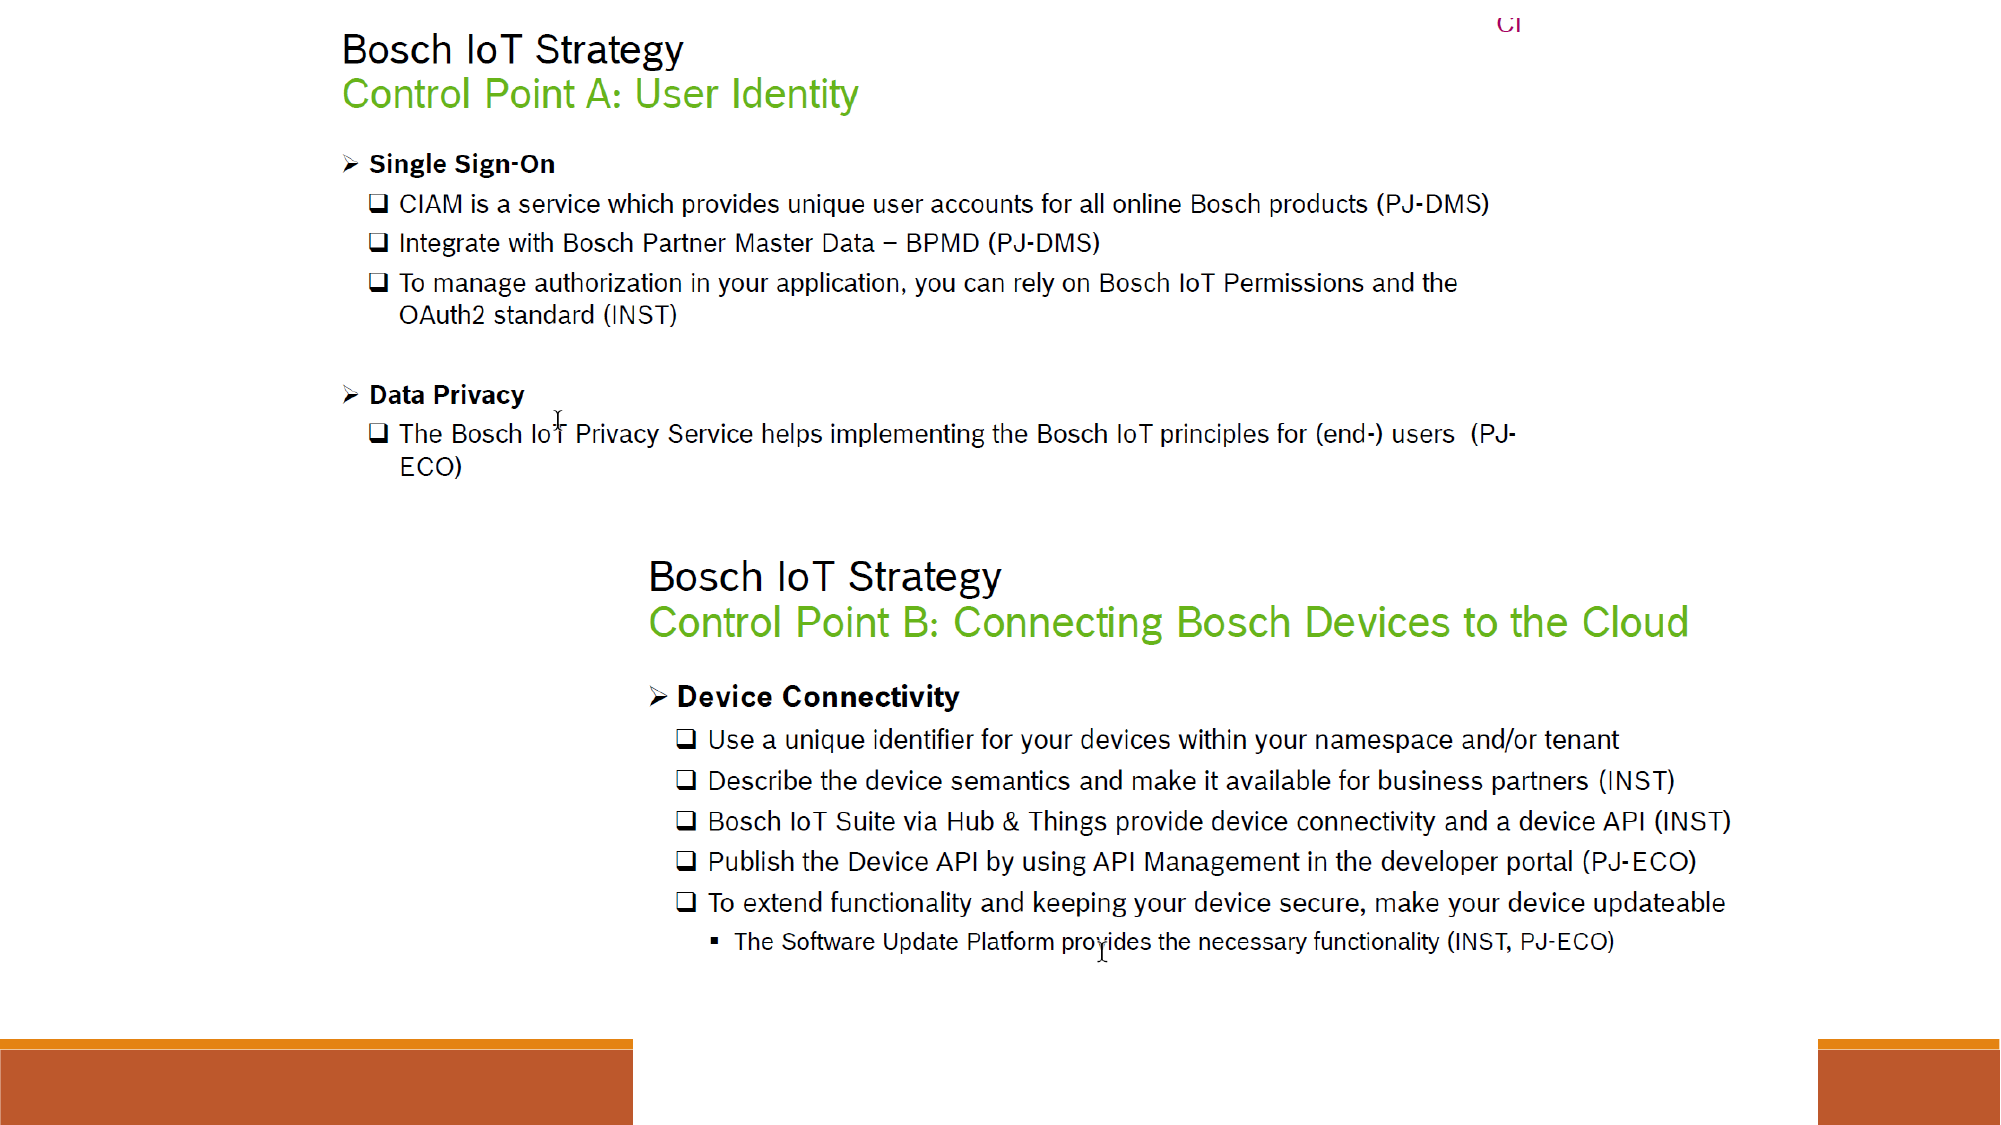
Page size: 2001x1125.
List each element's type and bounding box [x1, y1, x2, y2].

picture [633, 544, 1819, 1125]
picture [325, 17, 1541, 523]
